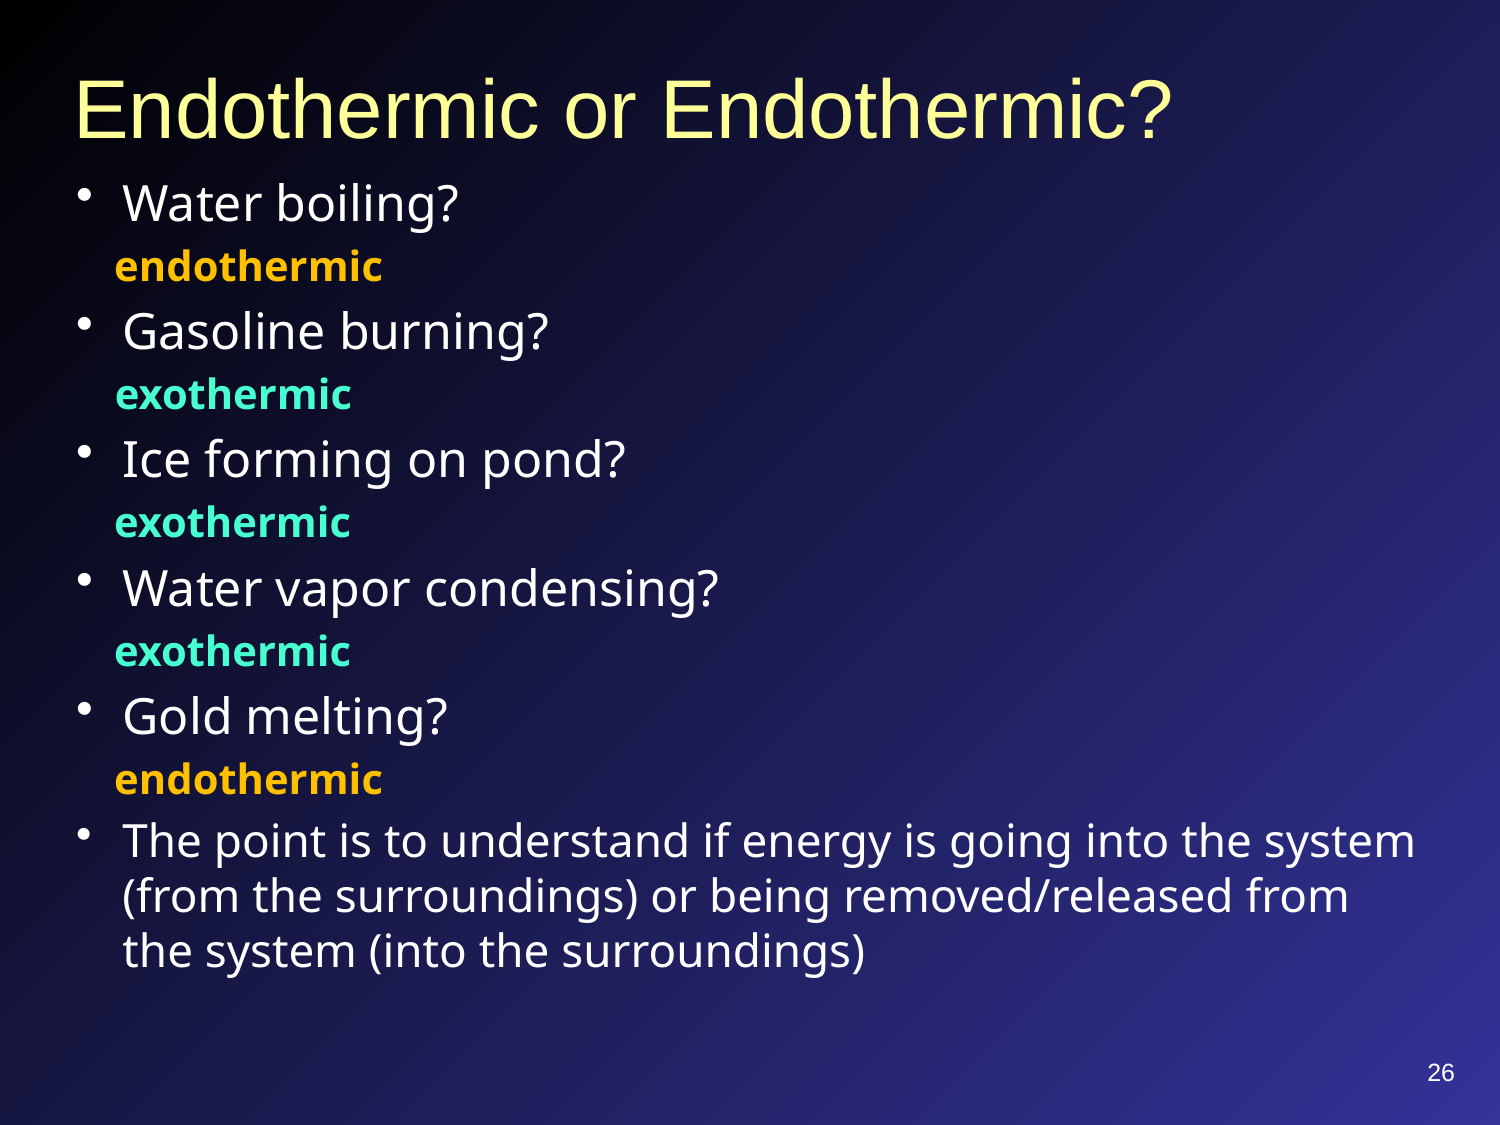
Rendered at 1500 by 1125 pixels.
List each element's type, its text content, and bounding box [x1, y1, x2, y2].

list Water boiling? endothermic Gasoline burning? exothermic Ice forming on pond? exothermic Water vapor condensing? exothermic Gold melting? endothermic The point is to understand if energy is going into the system (from the surroundings) or being removed/released from the system (into the surroundings) [60, 163, 1438, 1075]
title Endothermic or Endothermic? [58, 47, 1441, 164]
slide_number 26 [1132, 1041, 1471, 1102]
